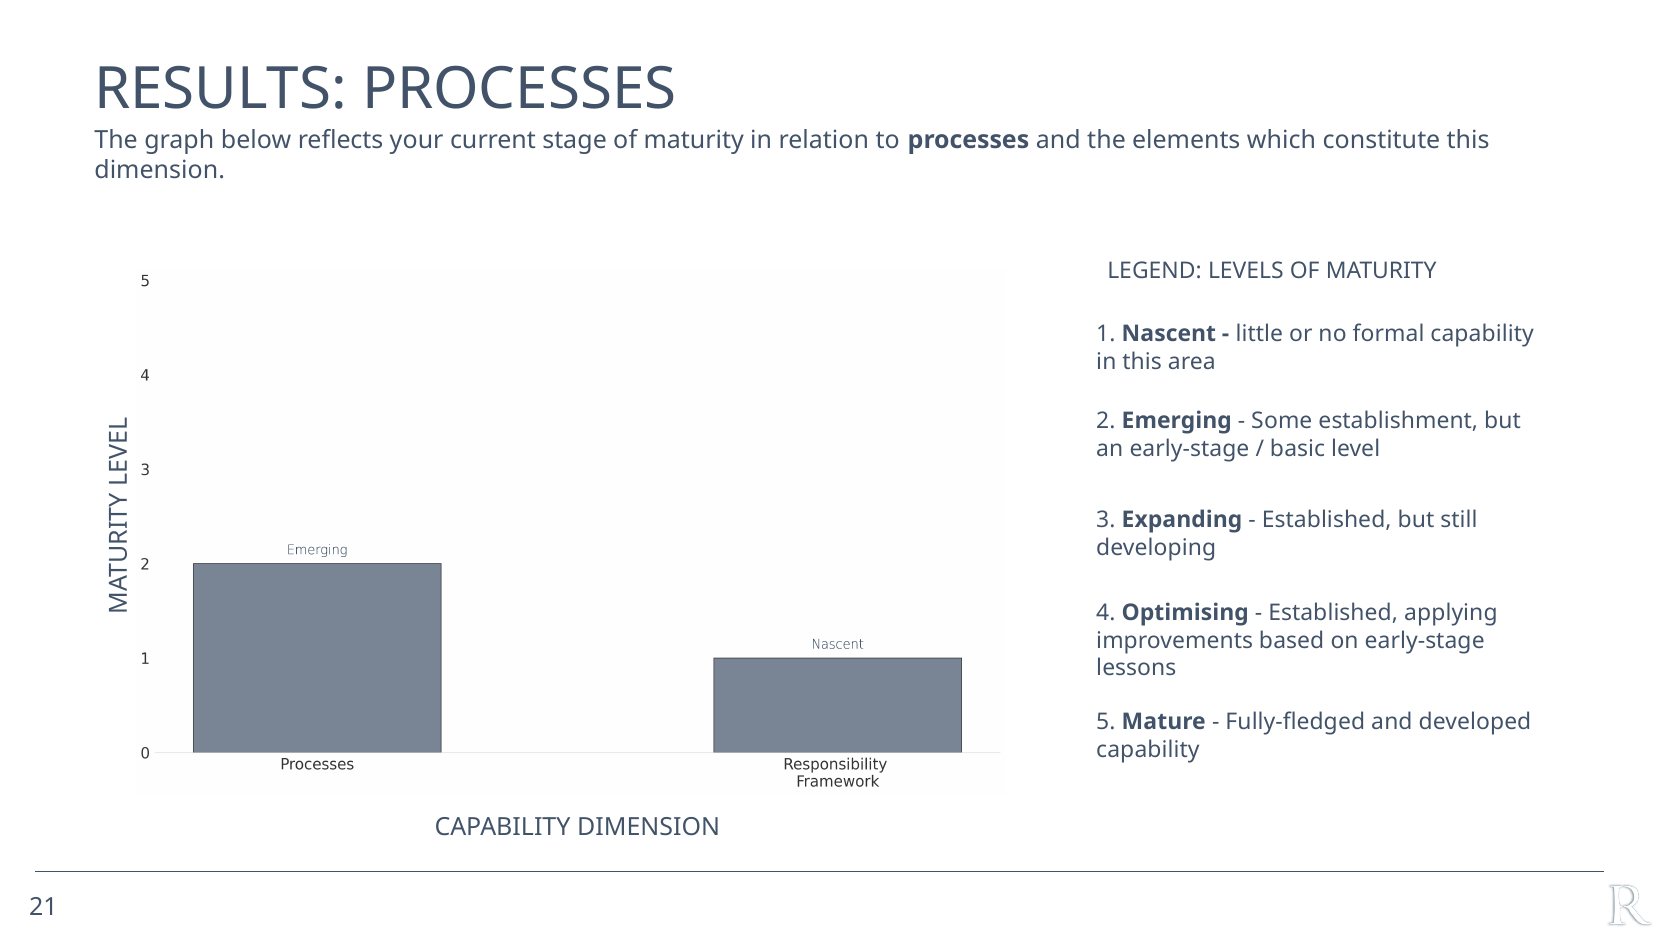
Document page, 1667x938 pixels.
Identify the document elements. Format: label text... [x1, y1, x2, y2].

text_box The graph below reflects your current stage of maturity in relation to processes and the elements which constitute this dimension. [79, 115, 1588, 171]
text_box Legend: Levels of maturity [1092, 248, 1579, 291]
text_box Maturity level [94, 265, 140, 767]
text_box 1. Nascent - little or no formal capability in this area [1081, 311, 1568, 382]
text_box 3. Expanding - Established, but still developing [1081, 497, 1568, 567]
picture [134, 269, 1006, 796]
text_box Capability Dimension [191, 803, 964, 849]
text_box 5. Mature - Fully-fledged and developed capability [1081, 699, 1568, 770]
text_box 2. Emerging - Some establishment, but an early-stage / basic level [1081, 398, 1568, 468]
picture [1605, 882, 1654, 928]
text_box 4. Optimising - Established, applying improvements based on early-stage lessons [1081, 590, 1568, 688]
slide_number 21 [7, 882, 80, 933]
title Results: PROCESSES [79, 25, 1588, 115]
